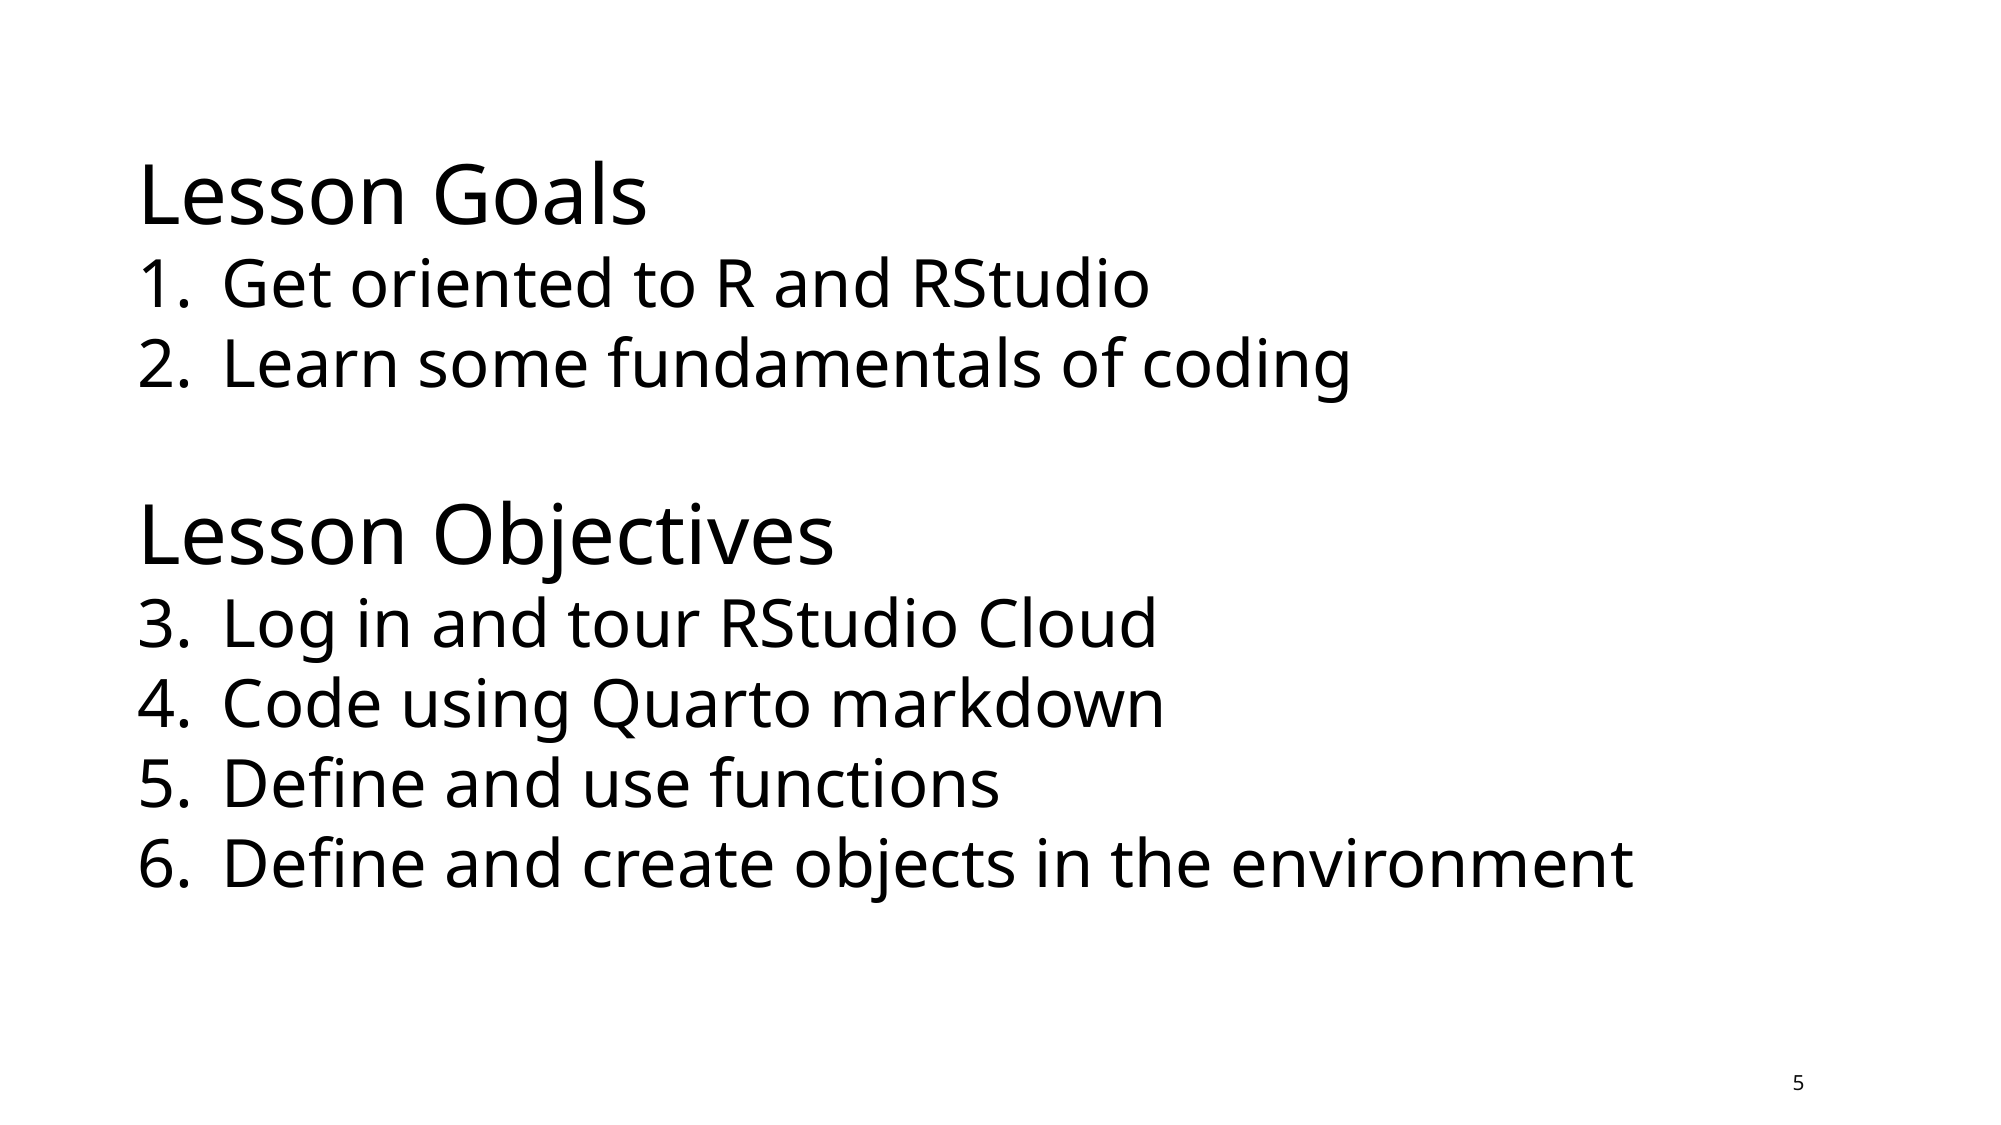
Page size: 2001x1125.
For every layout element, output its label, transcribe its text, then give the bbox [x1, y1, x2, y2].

slide_number 5 [1777, 1061, 1938, 1107]
text_box Lesson Goals Get oriented to R and RStudio Learn some fundamentals of coding Lesson Objectives Log in and tour RStudio Cloud Code using Quarto markdown Define and use functions Define and create objects in the environment [122, 133, 1918, 908]
